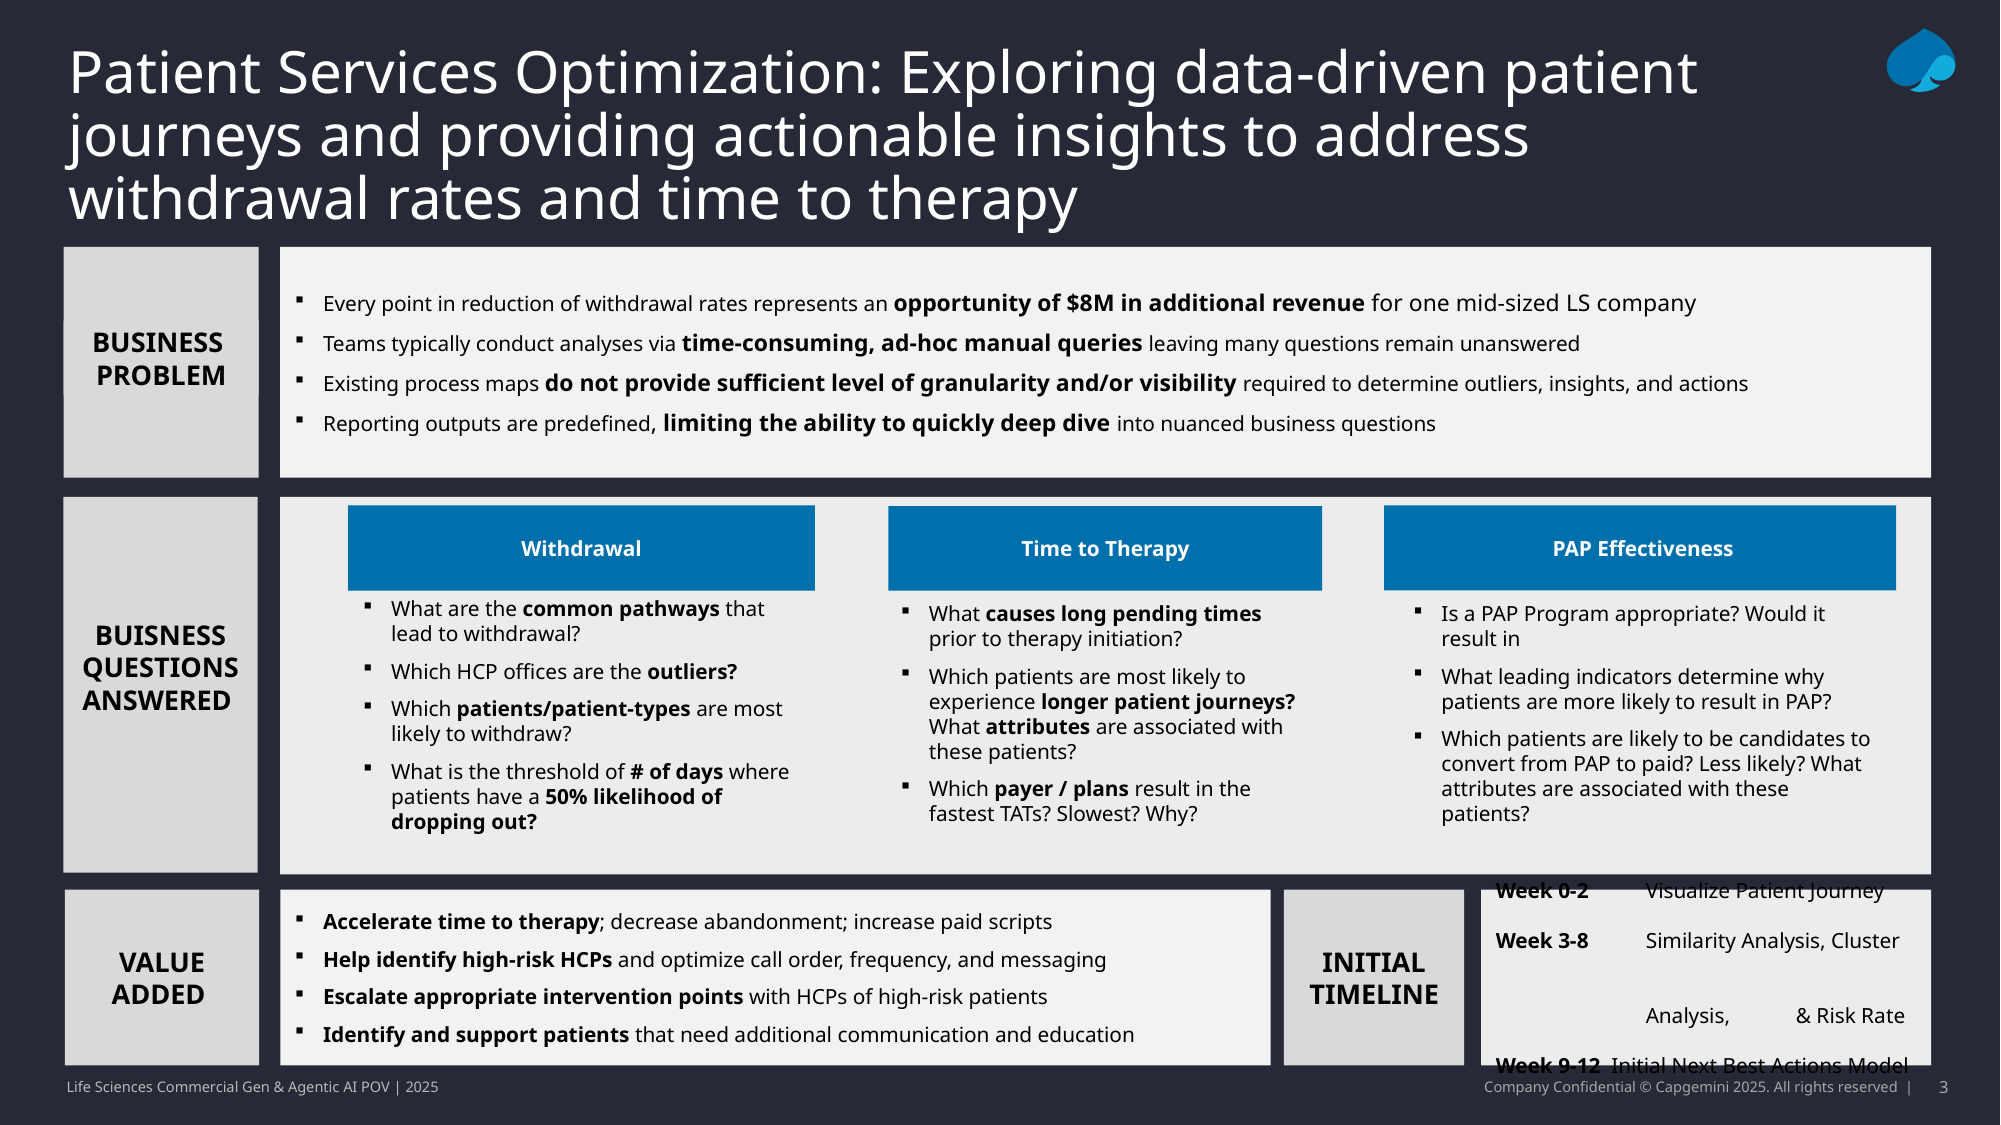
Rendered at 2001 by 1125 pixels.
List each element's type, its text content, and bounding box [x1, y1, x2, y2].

text_box [63, 246, 259, 320]
text_box [280, 496, 1932, 875]
text_box PAP Effectiveness [1384, 505, 1897, 591]
text_box Week 0-2 Visualize Patient Journey Week 3-8 Similarity Analysis, Cluster Analysis, & Risk Rate Week 9-12 Initial Next Best Actions Model [1481, 889, 1932, 1066]
text_box What causes long pending times prior to therapy initiation? Which patients are most likely to experience longer patient journeys? What attributes are associated with these patients? Which payer / plans result in the fastest TATs? Slowest? Why? [885, 593, 1323, 834]
text_box [63, 496, 258, 873]
text_box Every point in reduction of withdrawal rates represents an opportunity of $8M in additional revenue for one mid-sized LS company Teams typically conduct analyses via time-consuming, ad-hoc manual queries leaving many questions remain unanswered Existing process maps do not provide sufficient level of granularity and/or visibility required to determine outliers, insights, and actions Reporting outputs are predefined, limiting the ability to quickly deep dive into nuanced business questions [280, 246, 1932, 478]
text_box Patient Services Optimization: Exploring data-driven patient journeys and providing actionable insights to address withdrawal rates and time to therapy [68, 46, 1760, 232]
text_box Is a PAP Program appropriate? Would it result in What leading indicators determine why patients are more likely to result in PAP? Which patients are likely to be candidates to convert from PAP to paid? Less likely? What attributes are associated with these patients? [1398, 593, 1897, 871]
text_box VALUE ADDED [64, 889, 260, 1066]
text_box [63, 396, 259, 478]
text_box INITIAL TIMELINE [1283, 889, 1465, 1066]
text_box BUISNESS QUESTIONS ANSWERED [64, 621, 256, 713]
text_box Accelerate time to therapy; decrease abandonment; increase paid scripts Help identify high-risk HCPs and optimize call order, frequency, and messaging Escalate appropriate intervention points with HCPs of high-risk patients Identify and support patients that need additional communication and education [280, 889, 1271, 1066]
text_box Withdrawal [348, 505, 815, 591]
text_box What are the common pathways that lead to withdrawal? Which HCP offices are the outliers? Which patients/patient-types are most likely to withdraw? What is the threshold of # of days where patients have a 50% likelihood of dropping out? [348, 588, 809, 841]
text_box BUSINESS PROBLEM [63, 320, 259, 396]
text_box Time to Therapy [888, 506, 1323, 591]
